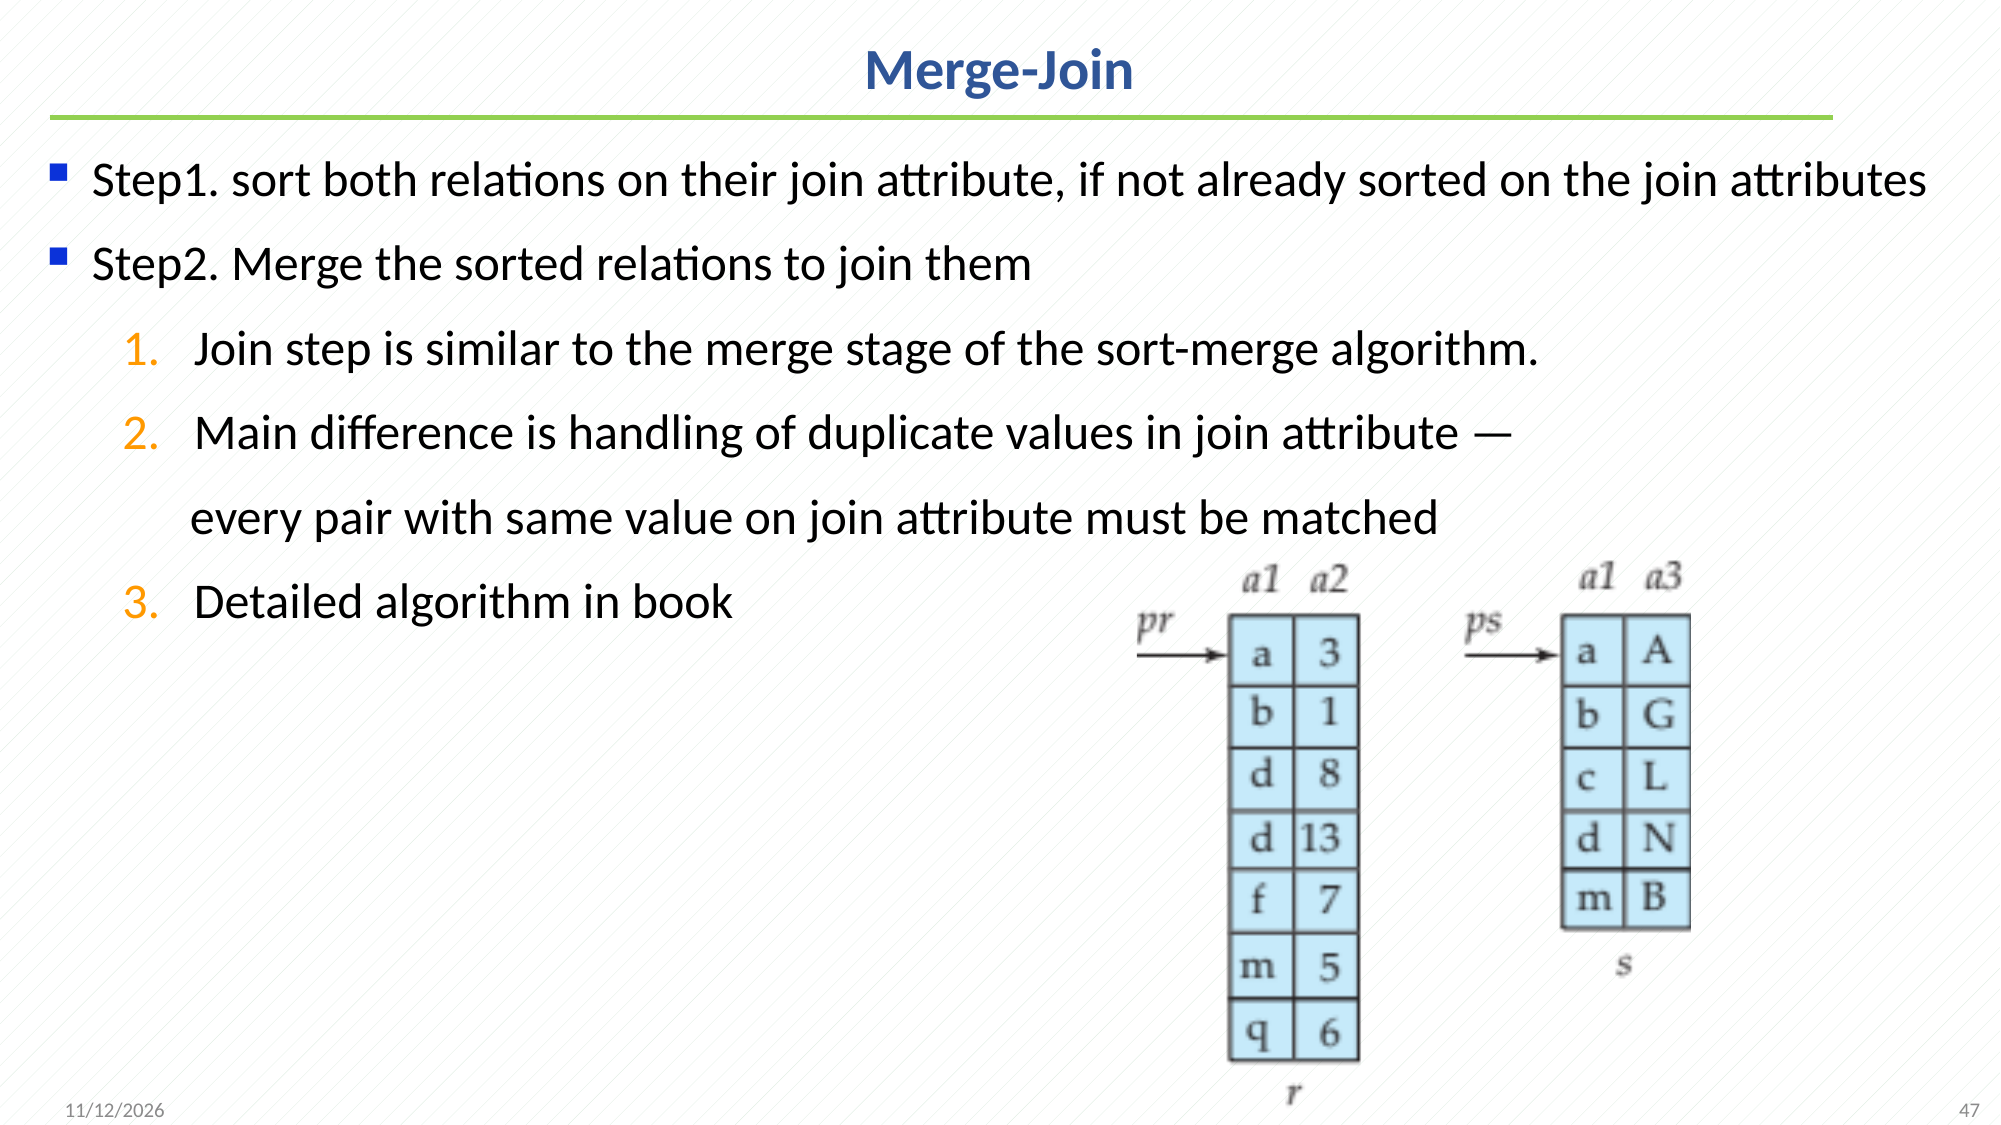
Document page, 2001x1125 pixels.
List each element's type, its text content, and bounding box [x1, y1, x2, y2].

picture [1136, 553, 1691, 1112]
slide_number 47 [1545, 1079, 1996, 1125]
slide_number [49, 1079, 500, 1125]
title Merge-Join [50, 13, 1949, 126]
list Step1. sort both relations on their join attribute, if not already sorted on the join attributes Step2. Merge the sorted relations to join them 1. Join step is similar to the merge stage of the sort-merge algorithm. 2. Main difference is handling of duplicate values in join attribute — every pair with same value on join attribute must be matched 3. Detailed algorithm in book [32, 126, 1974, 1081]
